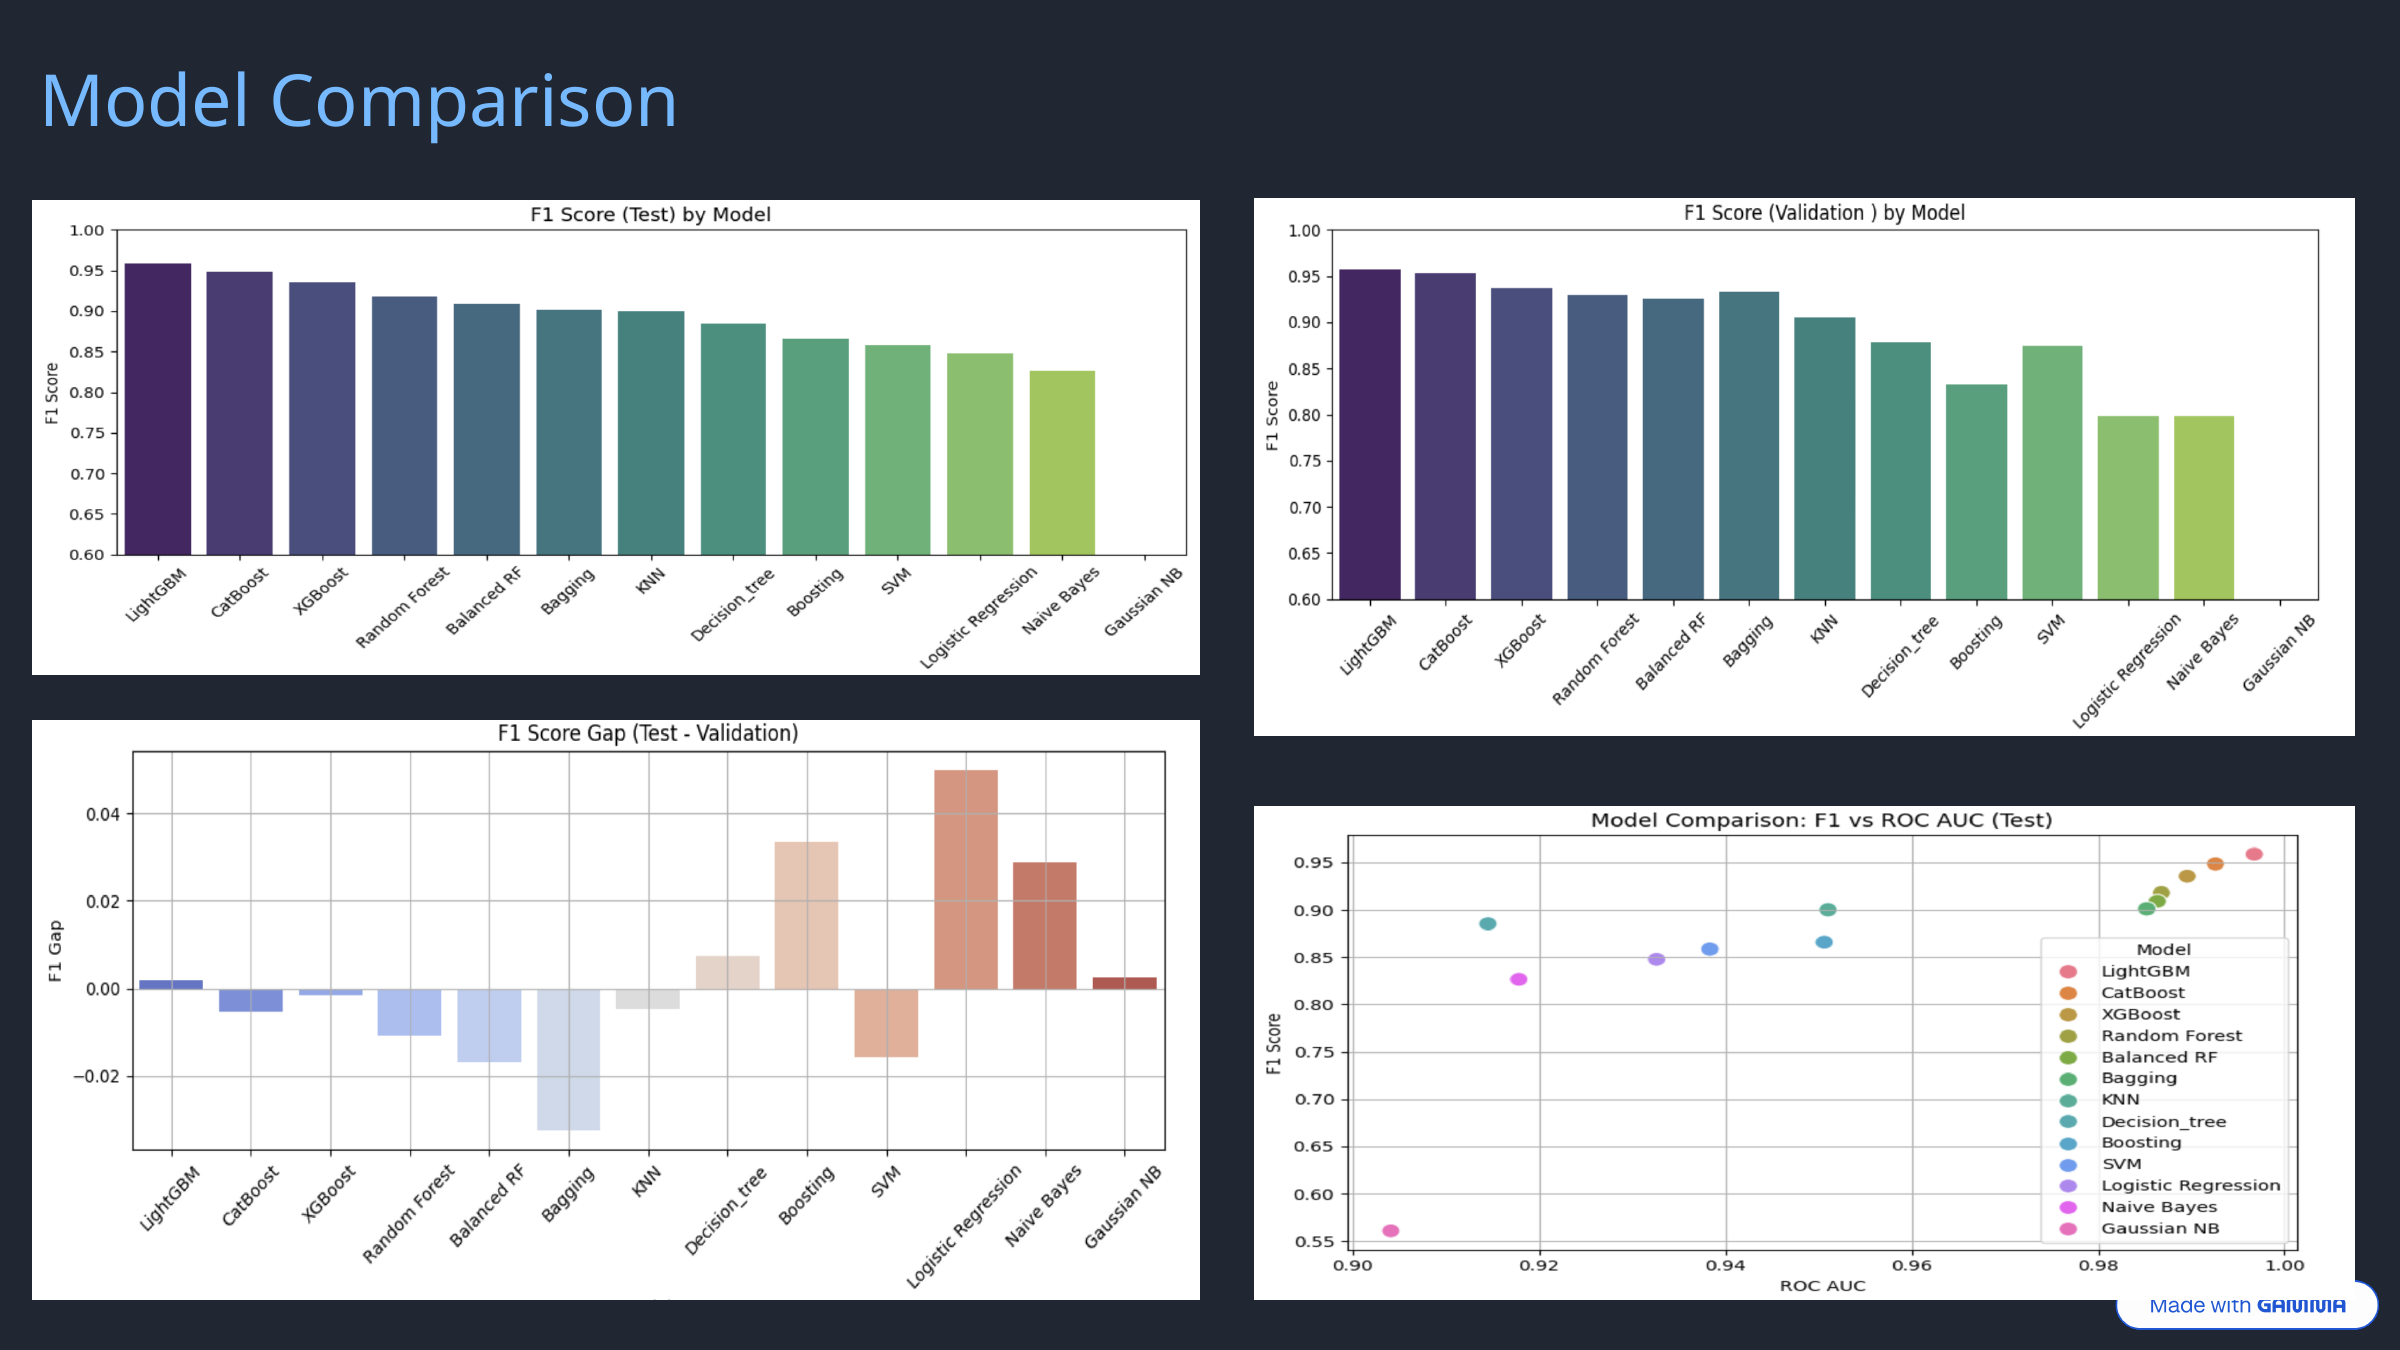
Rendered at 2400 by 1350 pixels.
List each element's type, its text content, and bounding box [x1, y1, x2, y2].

text_box Model Comparison [0, 50, 720, 141]
picture [32, 200, 1200, 675]
picture [1254, 806, 2389, 1339]
picture [32, 720, 1200, 1300]
picture [1254, 198, 2355, 736]
